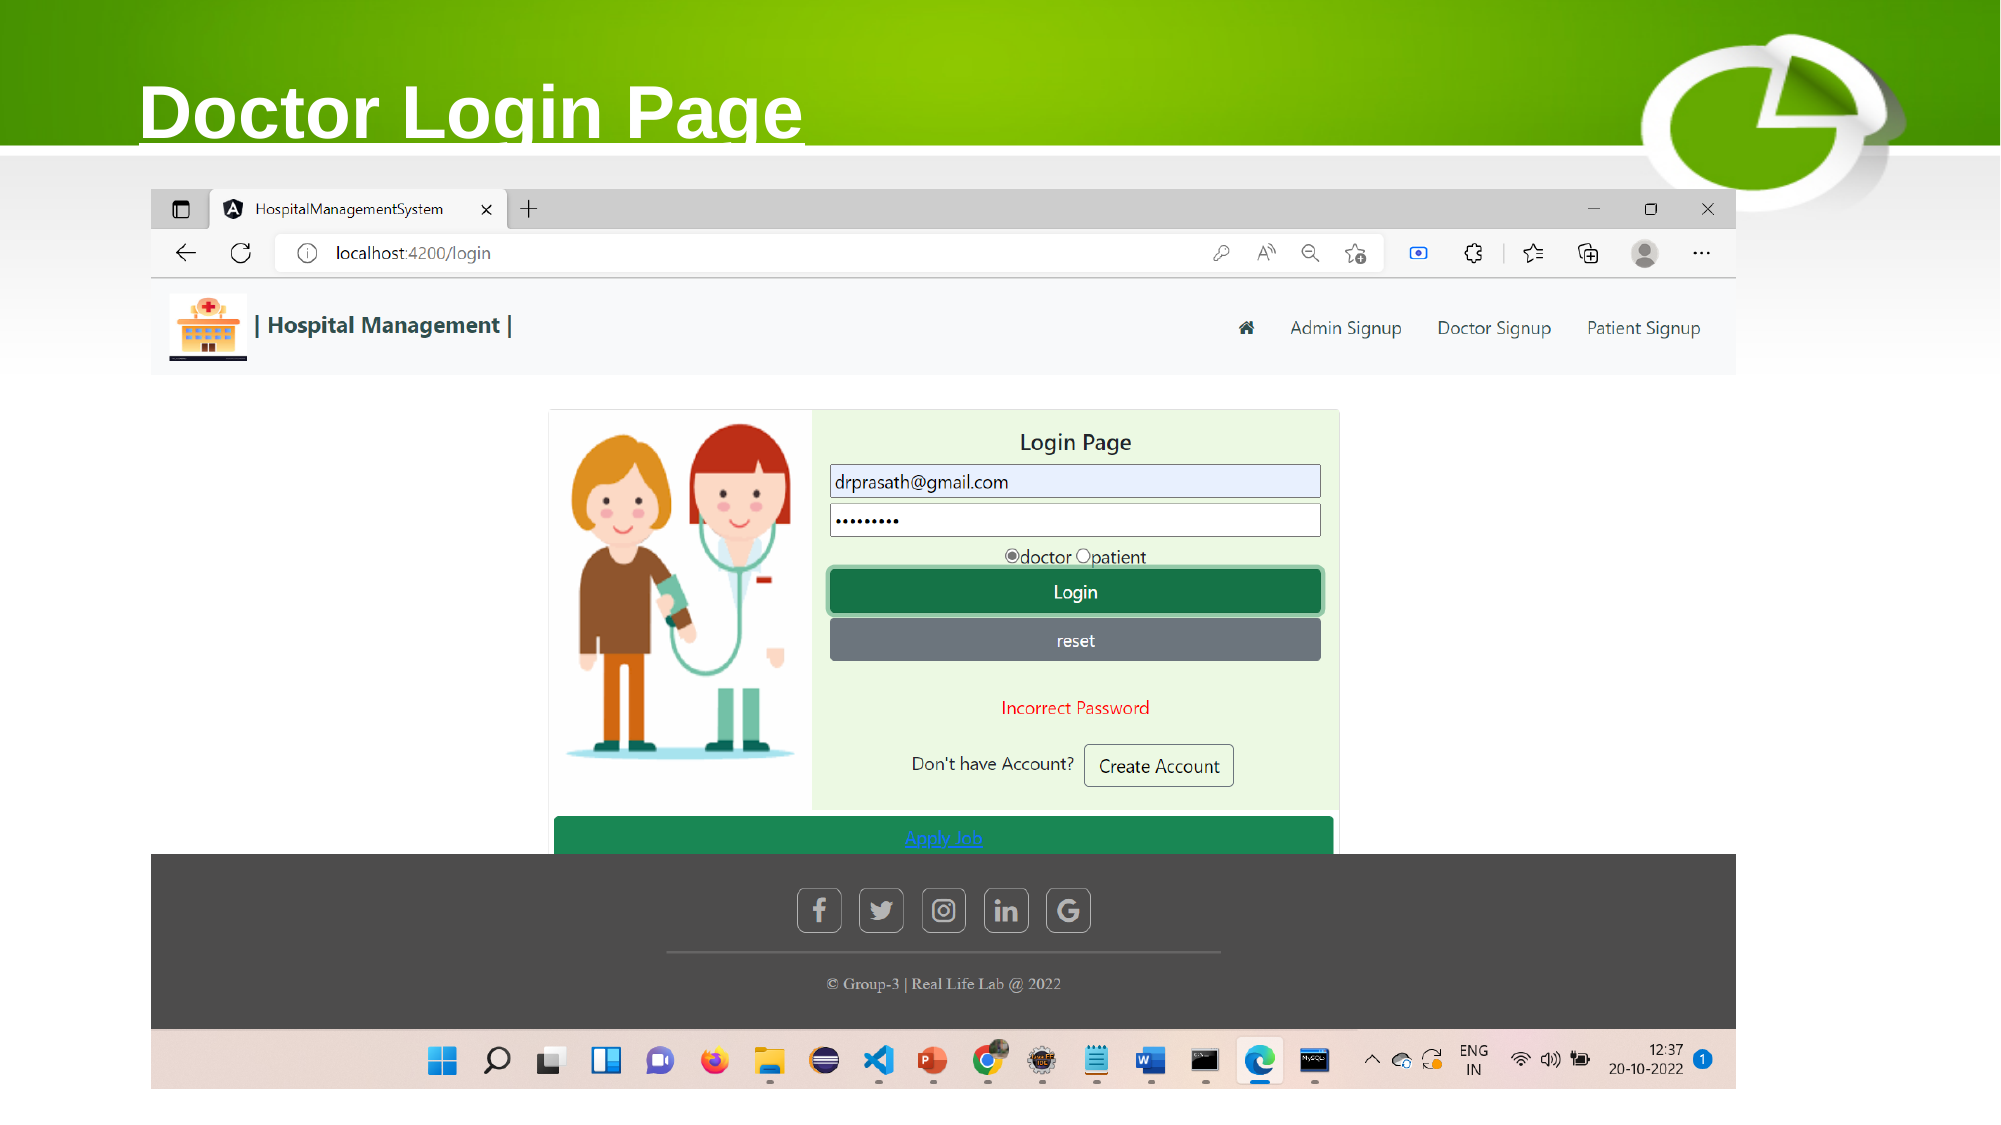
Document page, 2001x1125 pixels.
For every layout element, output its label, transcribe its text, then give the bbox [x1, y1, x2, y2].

picture [0, 0, 2001, 1125]
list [150, 189, 1736, 1089]
title Doctor Login Page [123, 0, 1850, 218]
